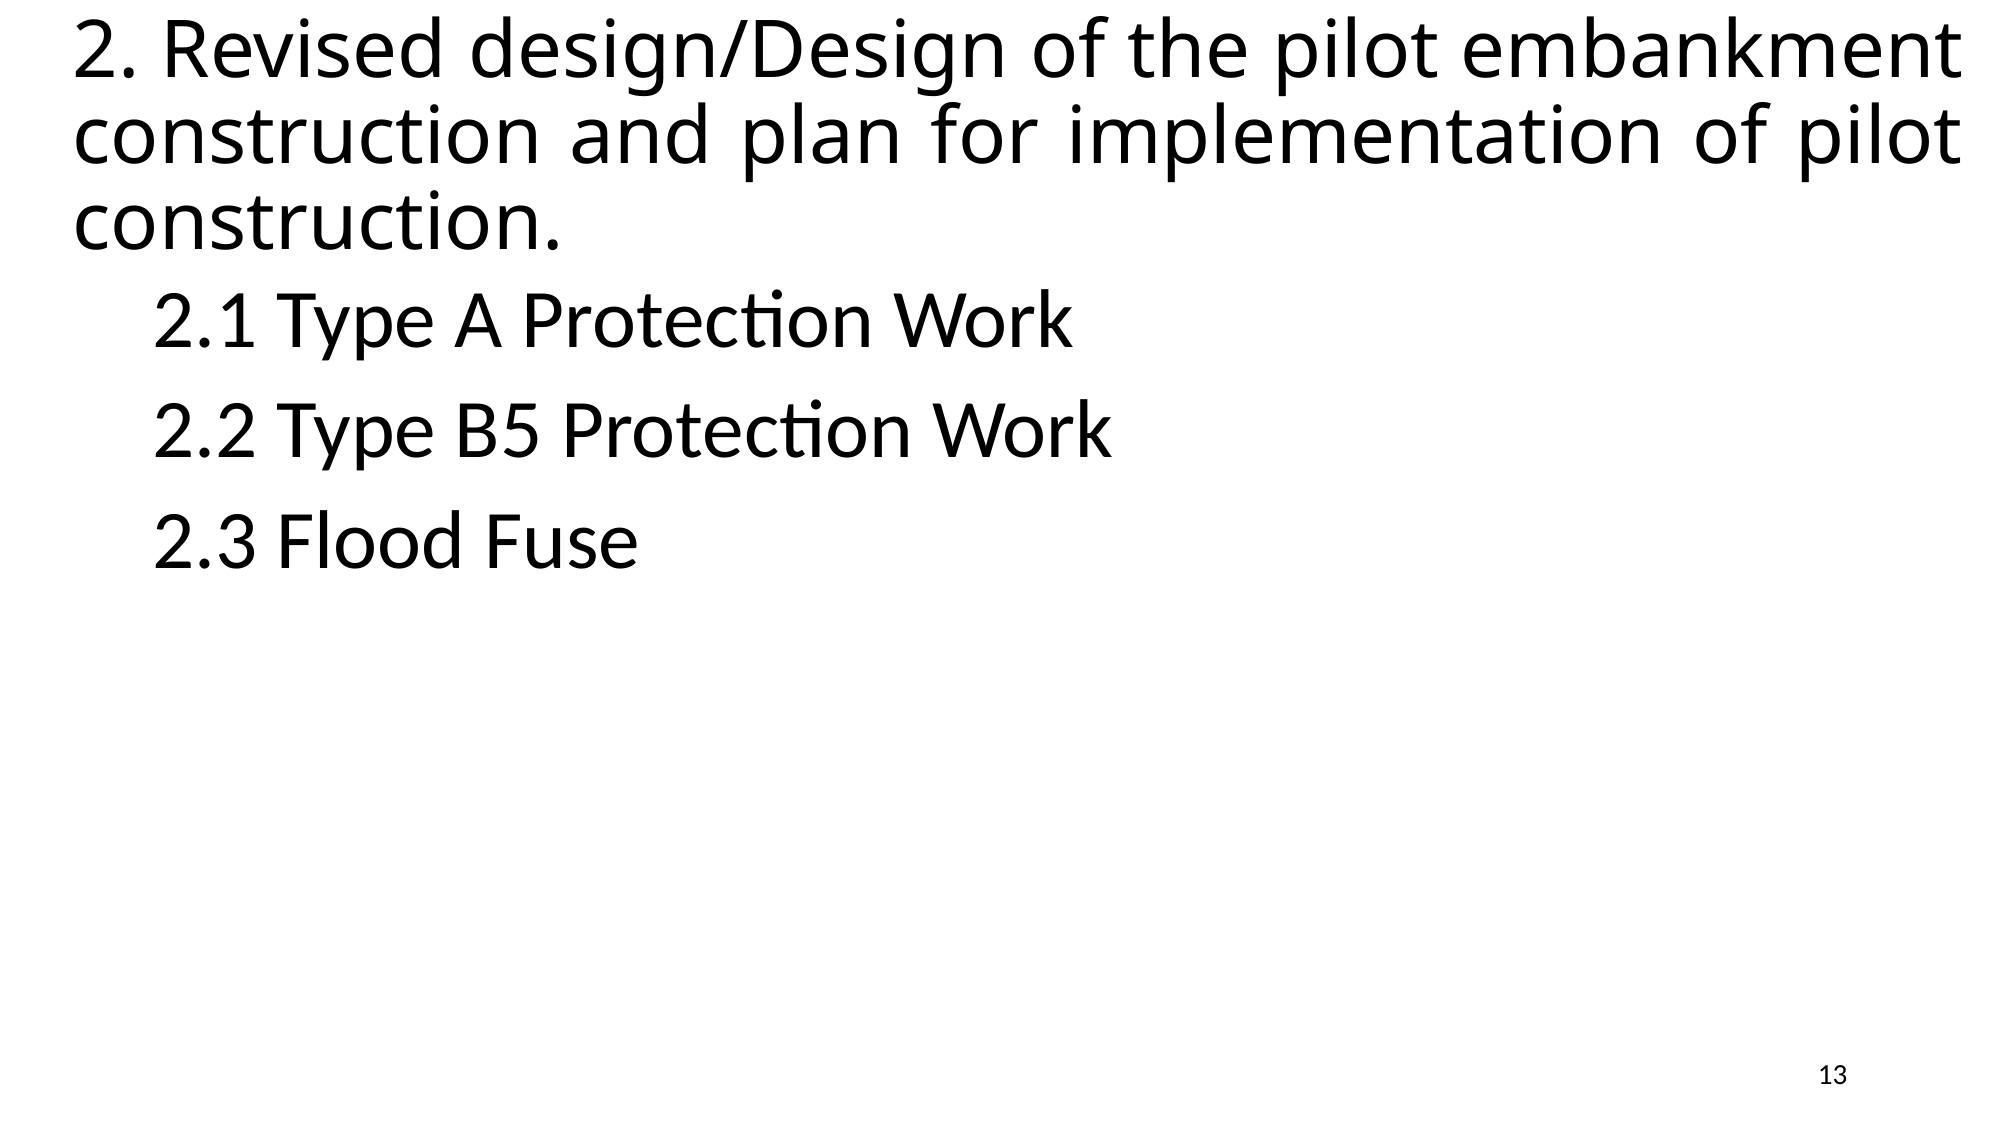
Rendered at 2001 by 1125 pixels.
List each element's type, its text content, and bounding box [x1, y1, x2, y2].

list 2.1 Type A Protection Work 2.2 Type B5 Protection Work 2.3 Flood Fuse [137, 267, 1863, 897]
title 2. Revised design/Design of the pilot embankment construction and plan for implementation of pilot construction. [57, 0, 1980, 372]
slide_number 13 [1412, 1042, 1863, 1103]
